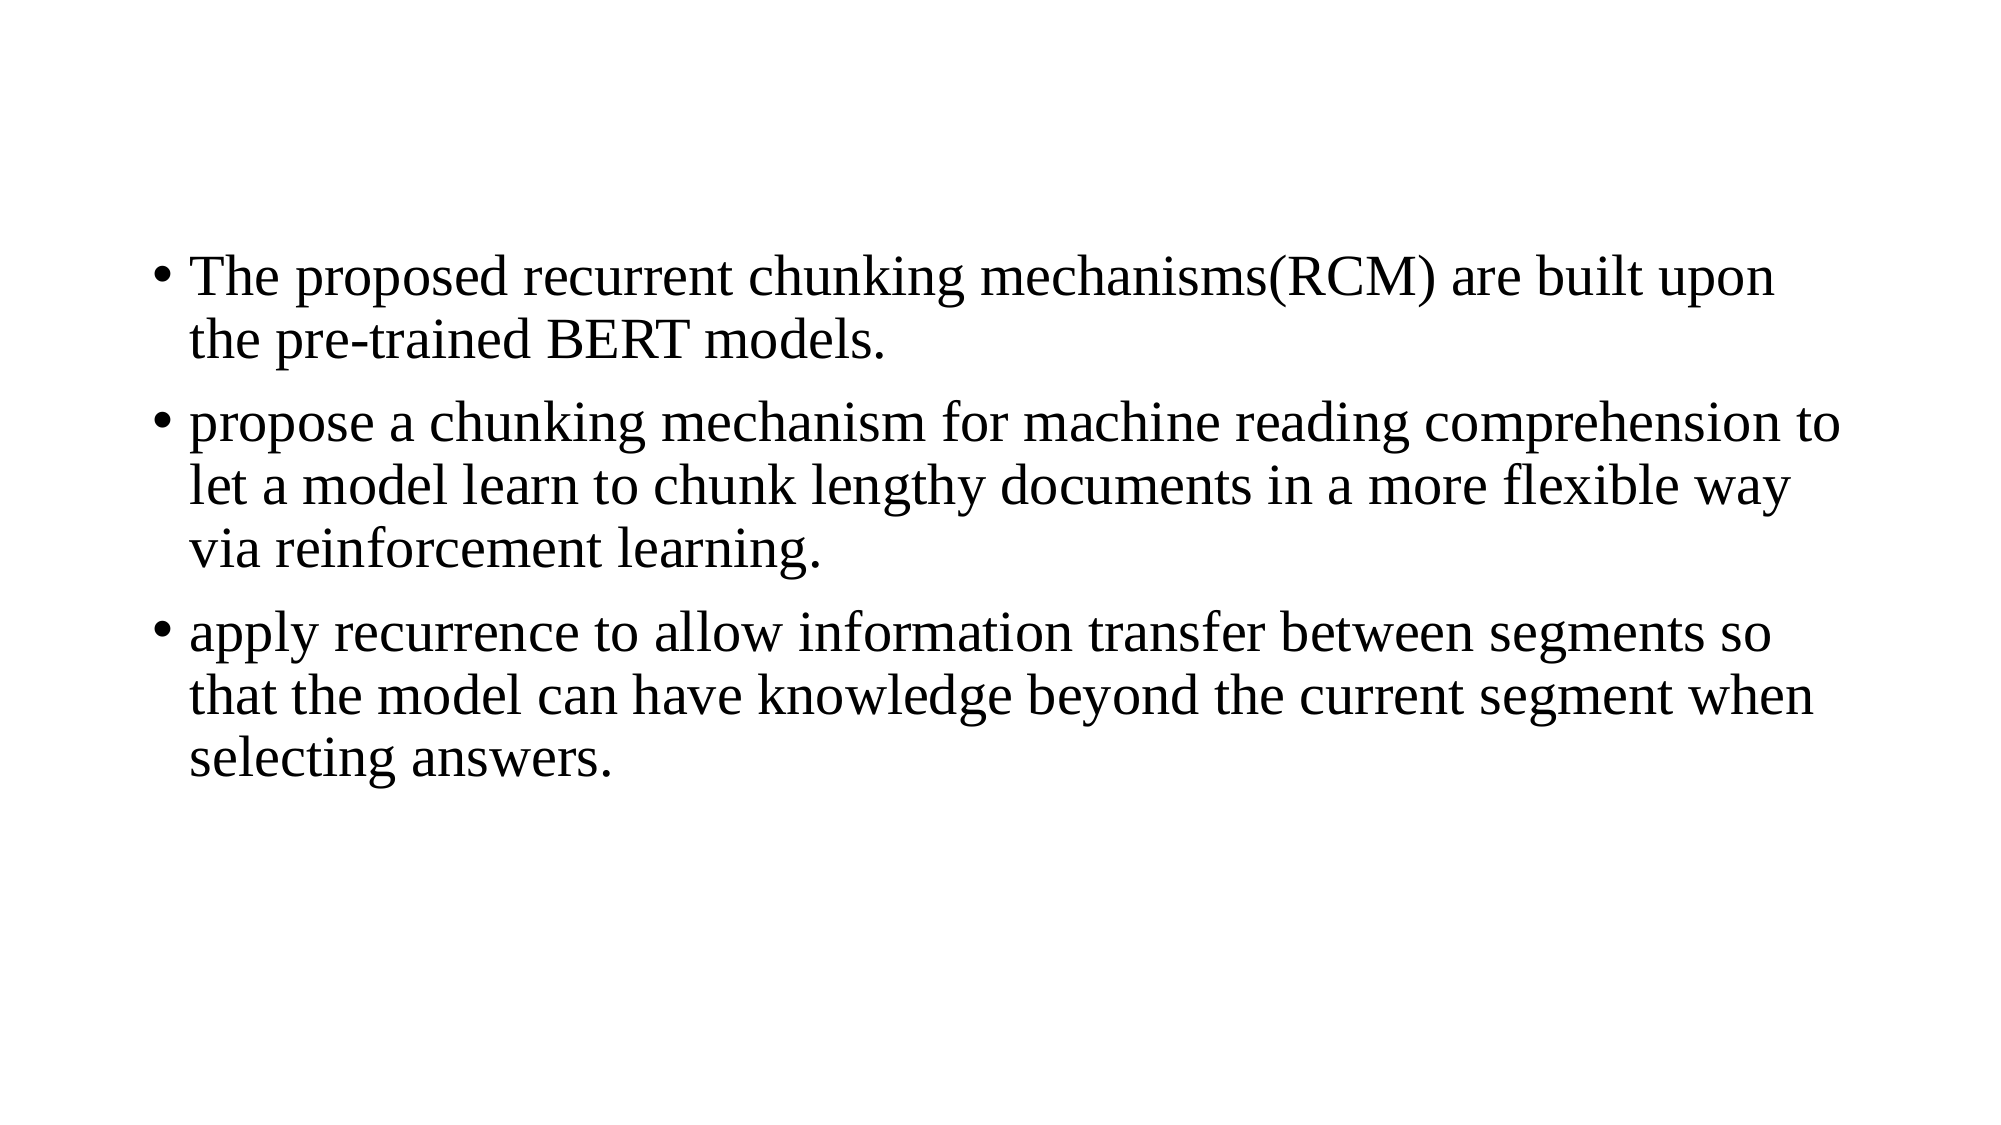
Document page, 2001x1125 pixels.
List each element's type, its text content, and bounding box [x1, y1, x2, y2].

list The proposed recurrent chunking mechanisms(RCM) are built upon the pre-trained BERT models. propose a chunking mechanism for machine reading comprehension to let a model learn to chunk lengthy documents in a more flexible way via reinforcement learning. apply recurrence to allow information transfer between segments so that the model can have knowledge beyond the current segment when selecting answers. [137, 237, 1863, 952]
